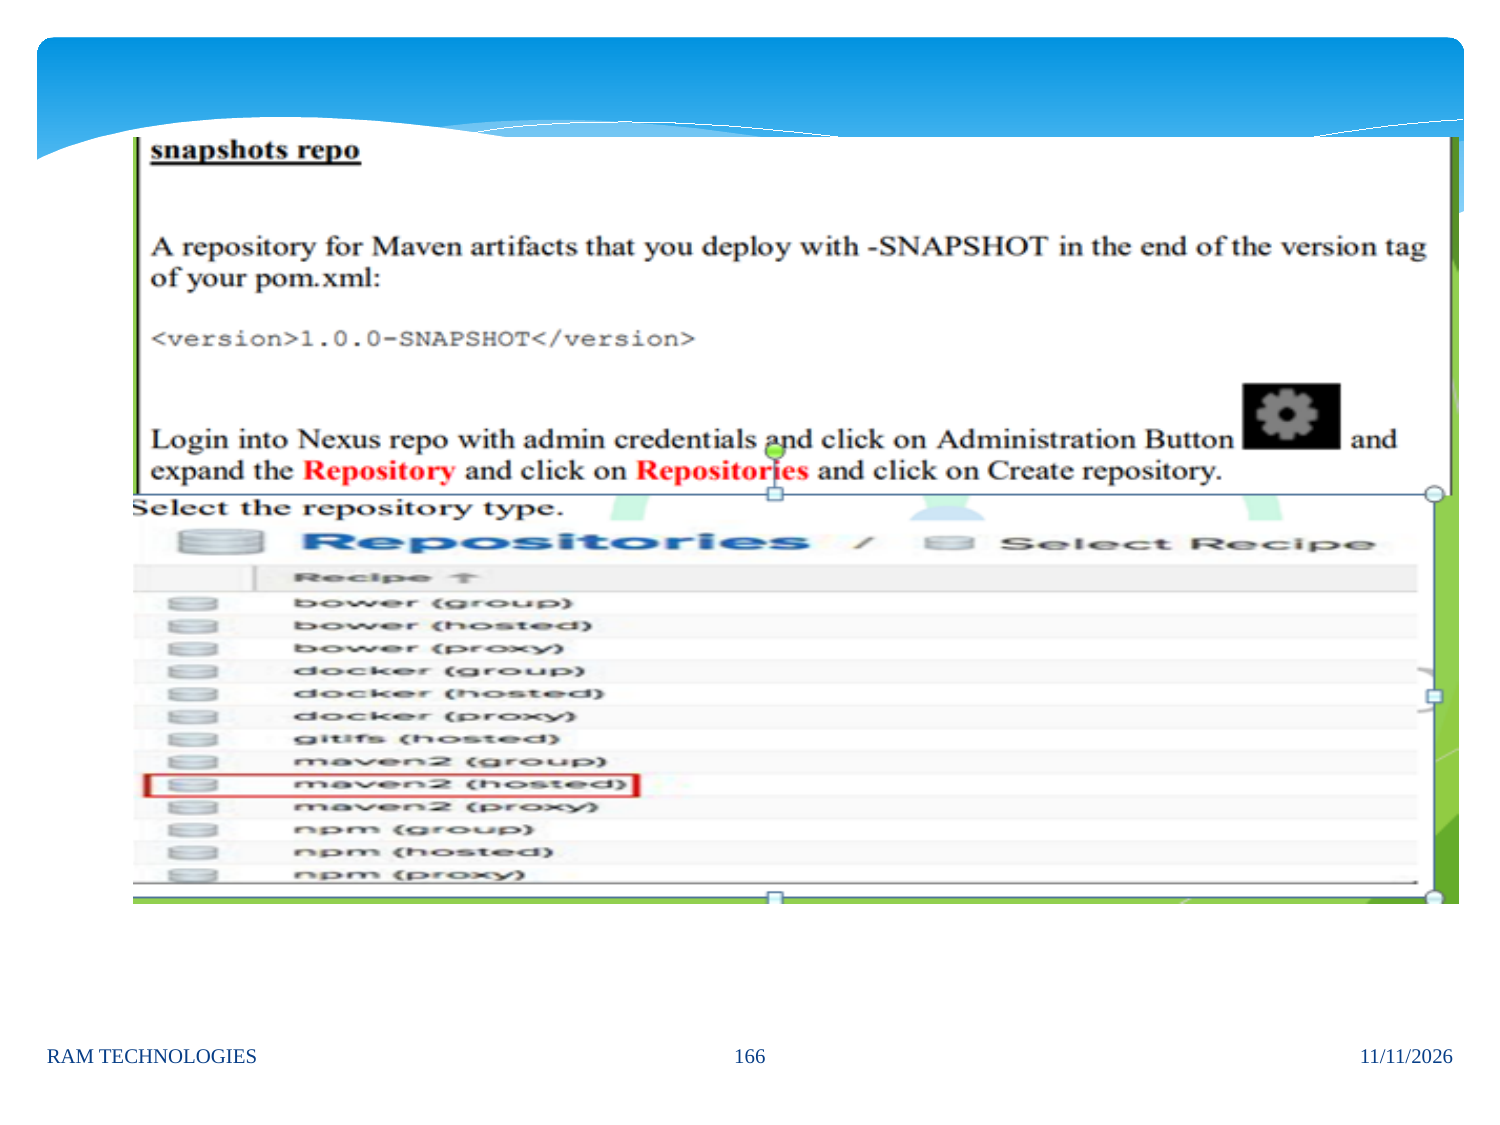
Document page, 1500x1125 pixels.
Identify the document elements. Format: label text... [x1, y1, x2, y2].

slide_number 166 [654, 1025, 846, 1086]
footer RAM TECHNOLOGIES [31, 1025, 653, 1086]
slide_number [847, 1025, 1469, 1086]
picture [133, 136, 1459, 904]
